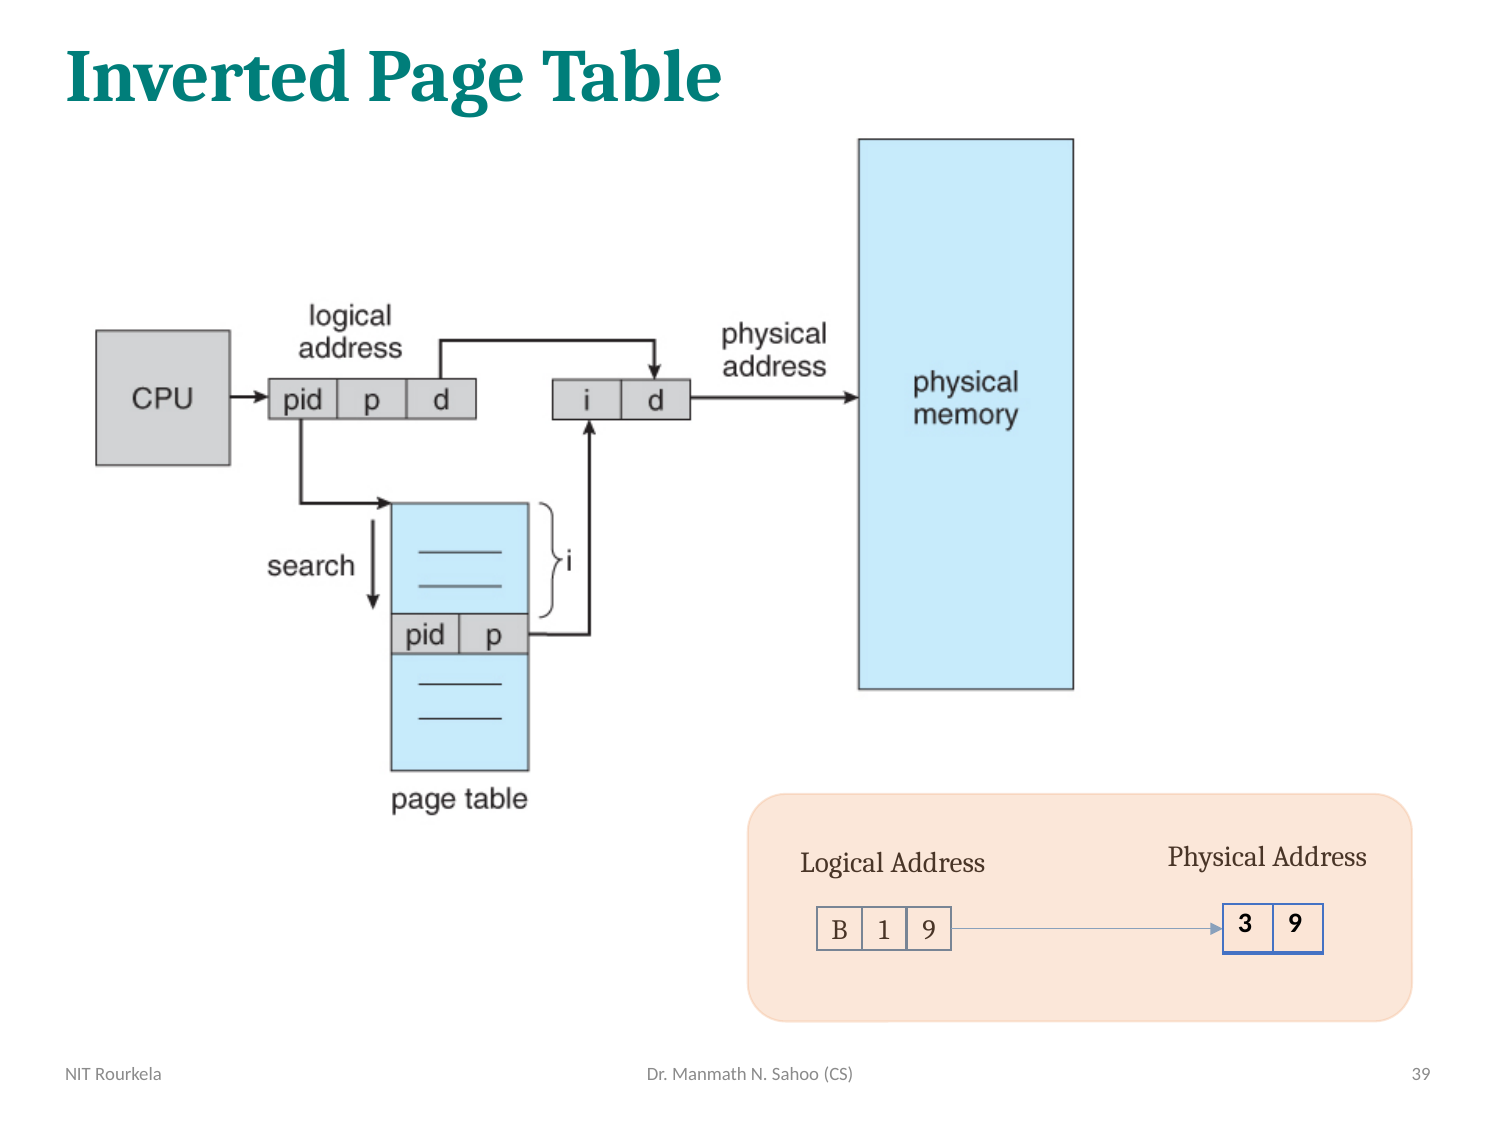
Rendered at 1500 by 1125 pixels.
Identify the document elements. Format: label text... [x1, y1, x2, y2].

slide_number NIT Rourkela [50, 1042, 441, 1103]
picture [80, 123, 1090, 831]
footer Dr. Manmath N. Sahoo (CS) [496, 1042, 1004, 1103]
slide_number 39 [1089, 1042, 1446, 1103]
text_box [747, 793, 1412, 1022]
title Inverted Page Table [50, 5, 1446, 149]
